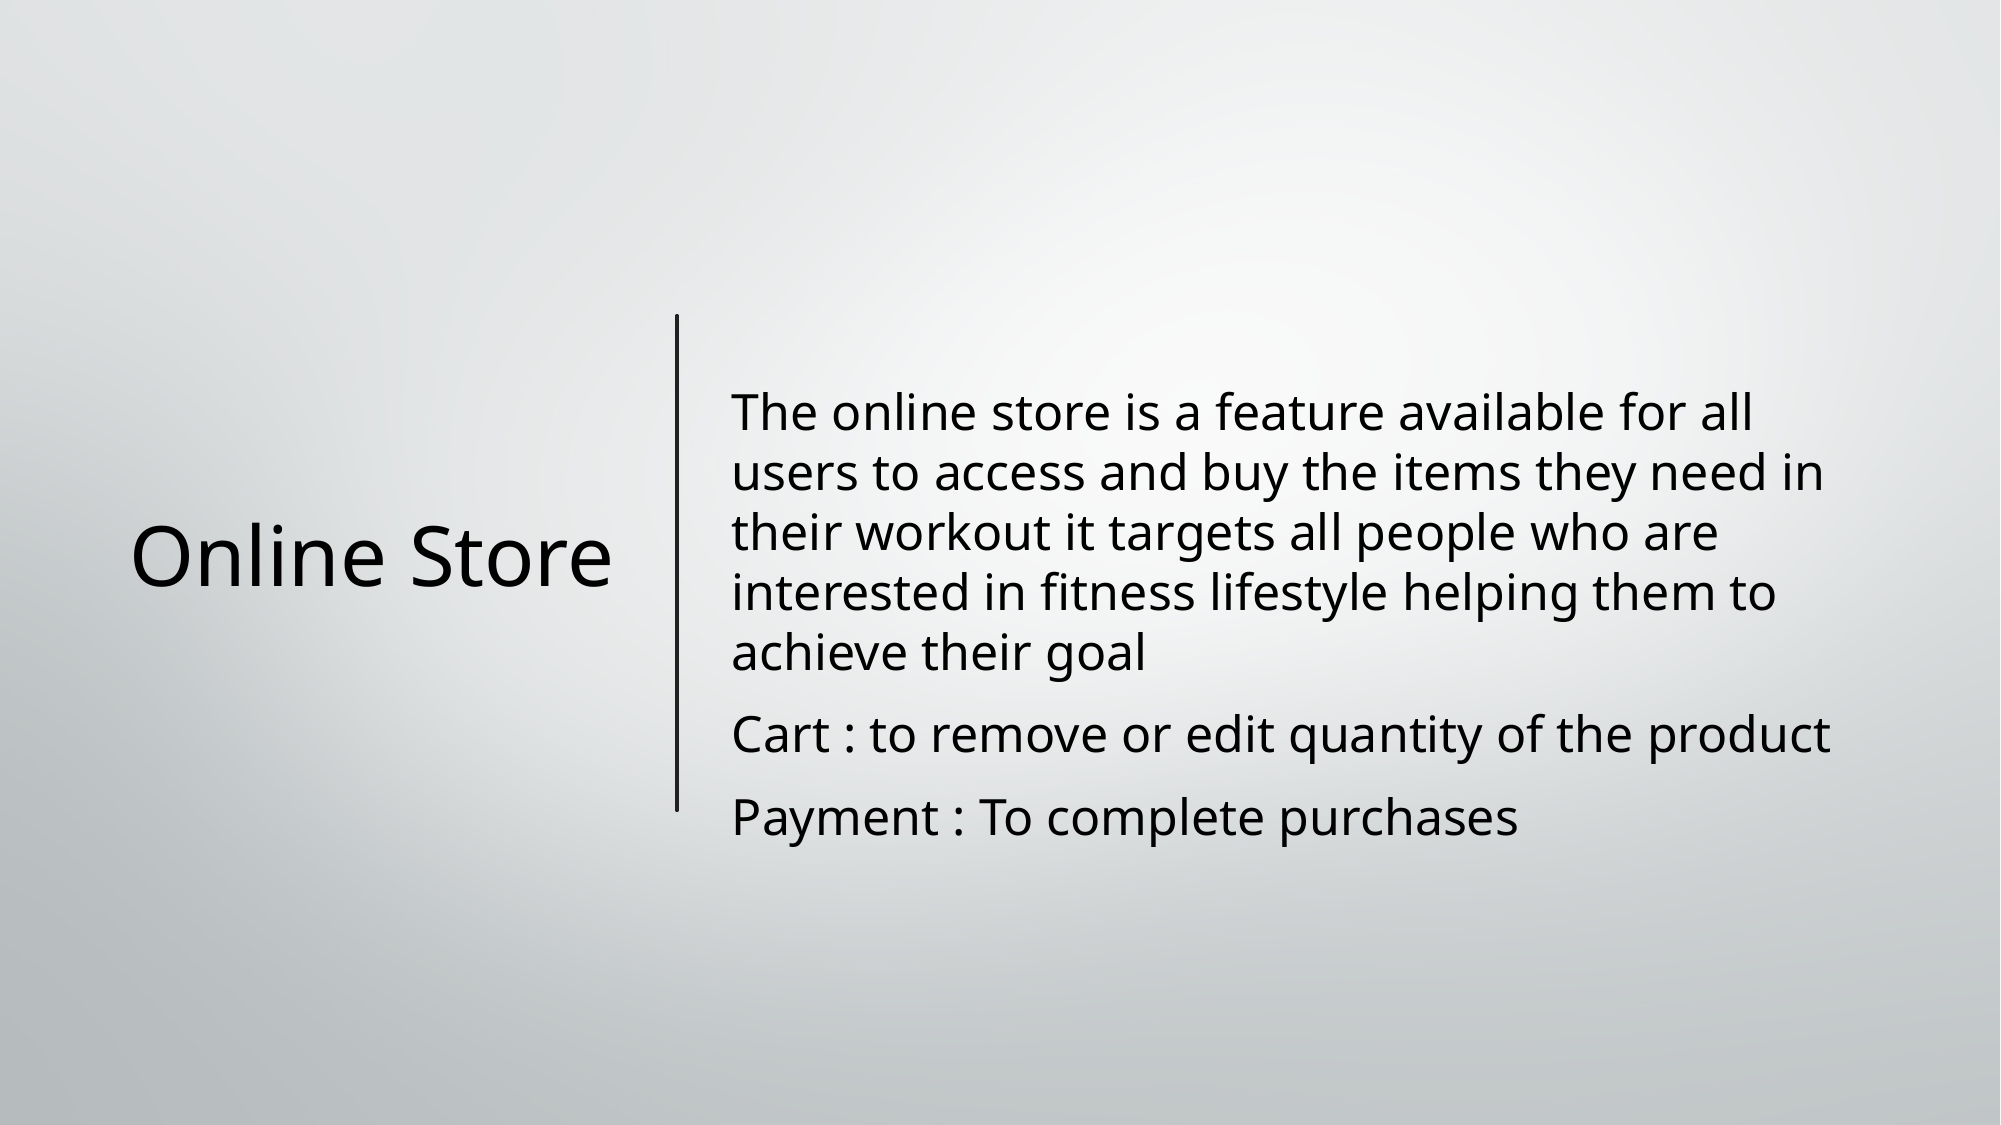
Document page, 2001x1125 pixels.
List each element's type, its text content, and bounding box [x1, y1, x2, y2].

list The online store is a feature available for all users to access and buy the items they need in their workout it targets all people who are interested in fitness lifestyle helping them to achieve their goal Cart : to remove or edit quantity of the product Payment : To complete purchases [716, 125, 1880, 981]
text_box [0, 0, 2000, 1125]
title Online Store [112, 125, 633, 981]
